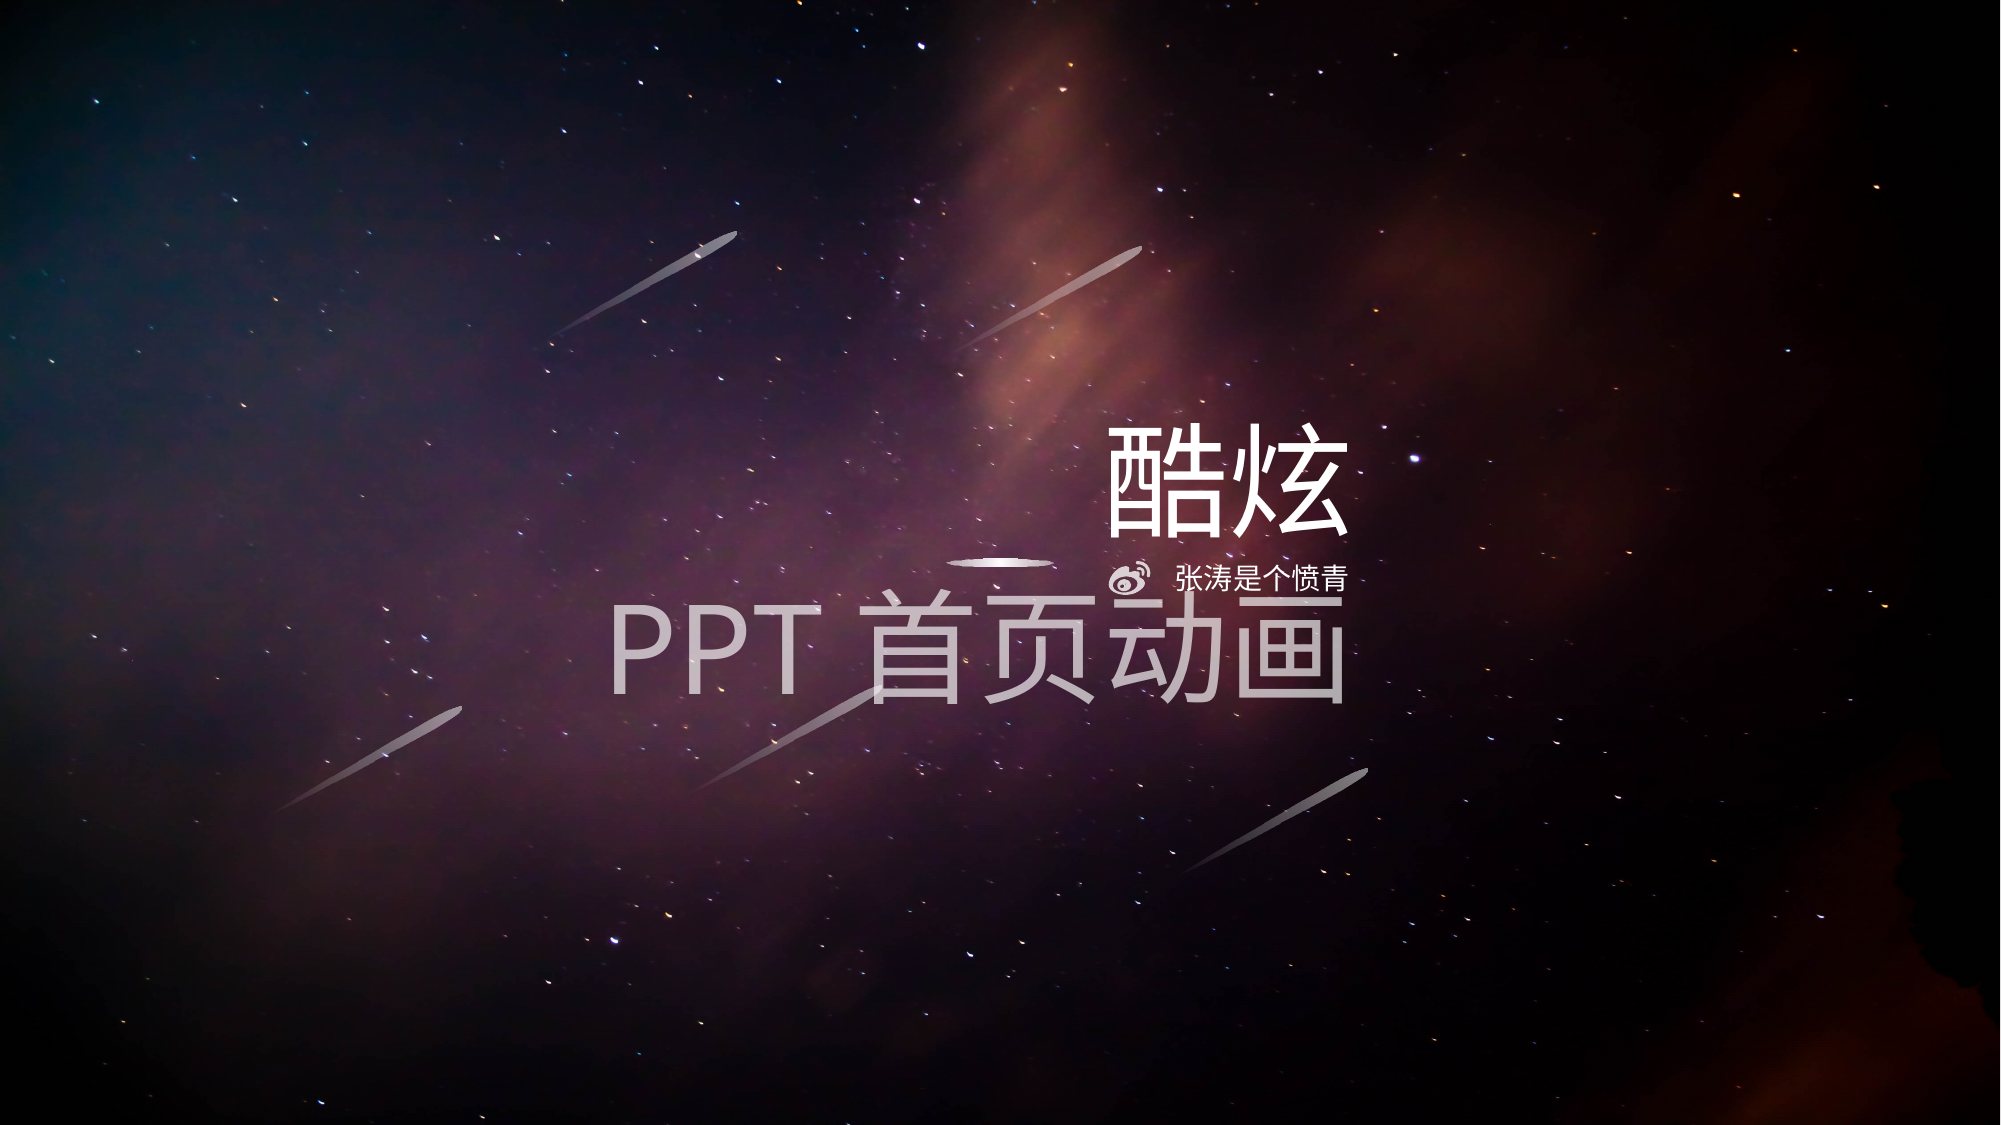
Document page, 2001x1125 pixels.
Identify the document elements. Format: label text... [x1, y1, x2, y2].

picture [0, 0, 2001, 1125]
text_box [541, 230, 738, 342]
text_box 酷炫 [1069, 395, 1368, 561]
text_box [1108, 552, 1365, 604]
text_box [946, 245, 1143, 357]
text_box [1173, 767, 1370, 879]
text_box [686, 728, 819, 796]
text_box [266, 705, 463, 817]
text_box PPT首页动画 [519, 562, 1368, 728]
text_box [944, 557, 1056, 568]
